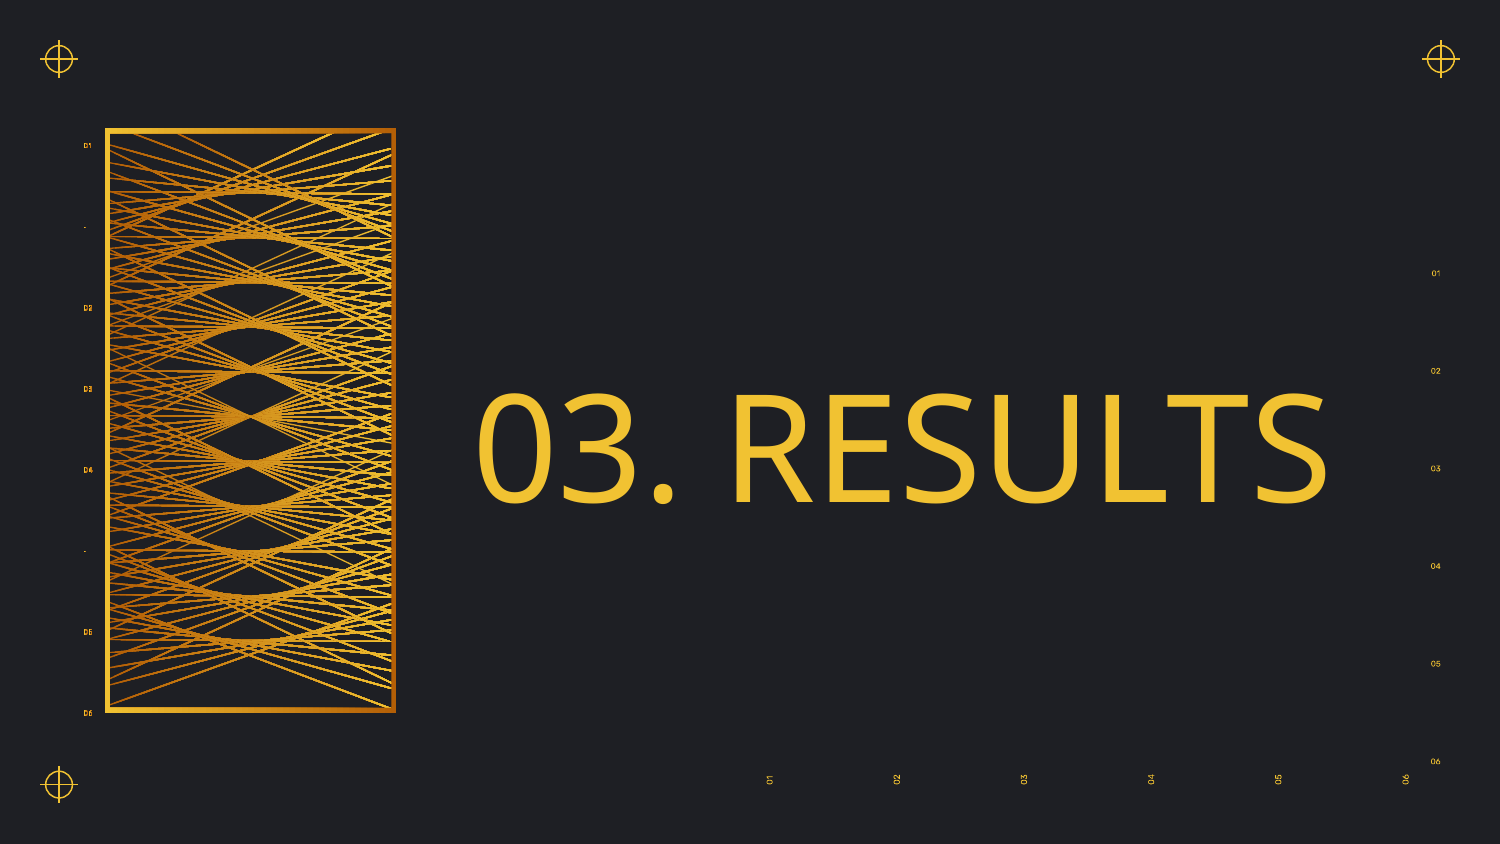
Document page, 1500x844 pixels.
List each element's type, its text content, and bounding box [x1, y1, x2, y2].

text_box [83, 127, 397, 717]
title 03. RESULTS [457, 205, 1382, 679]
